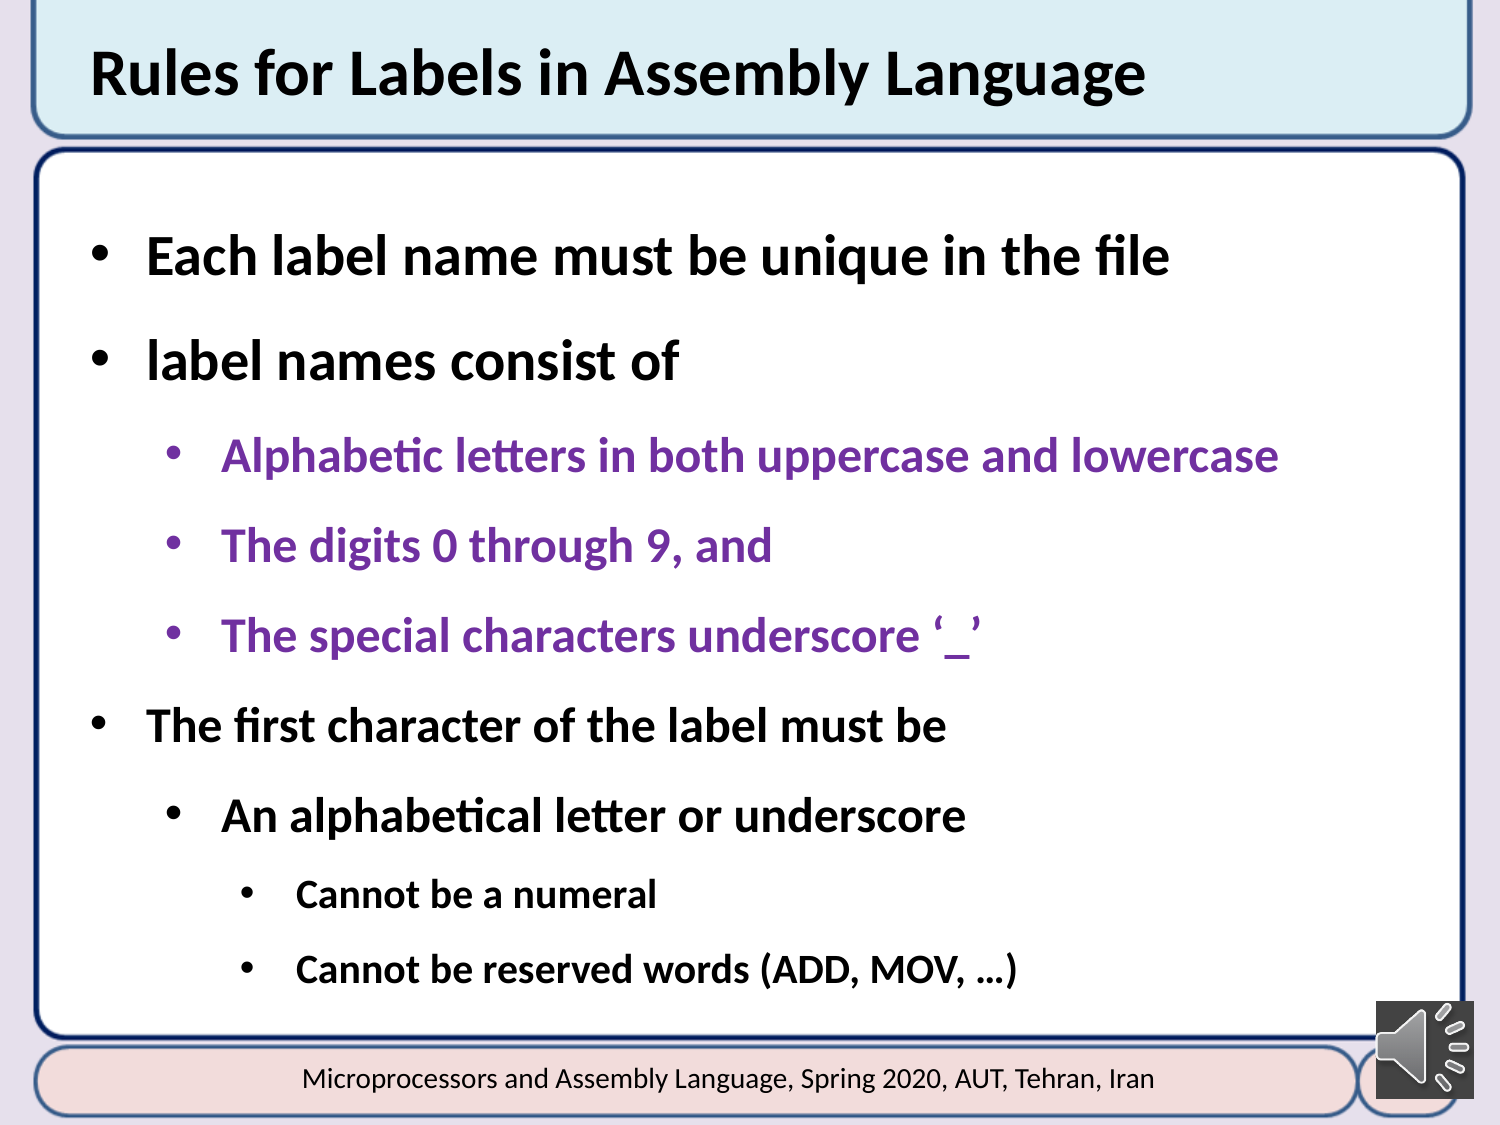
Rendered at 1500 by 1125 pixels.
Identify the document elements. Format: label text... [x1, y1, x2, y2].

slide_number 12 [1363, 1049, 1453, 1110]
title Rules for Labels in Assembly Language [75, 0, 1425, 138]
picture [0, 0, 1500, 1125]
text_box Microprocessors and Assembly Language, Spring 2020, AUT, Tehran, Iran [162, 1051, 1288, 1102]
text_box Each label name must be unique in the file label names consist of Alphabetic letters in both uppercase and lowercase The digits 0 through 9, and The special characters underscore ‘_’ The first character of the label must be An alphabetical letter or underscore Cannot be a numeral Cannot be reserved words (ADD, MOV, …) [75, 174, 1463, 1000]
